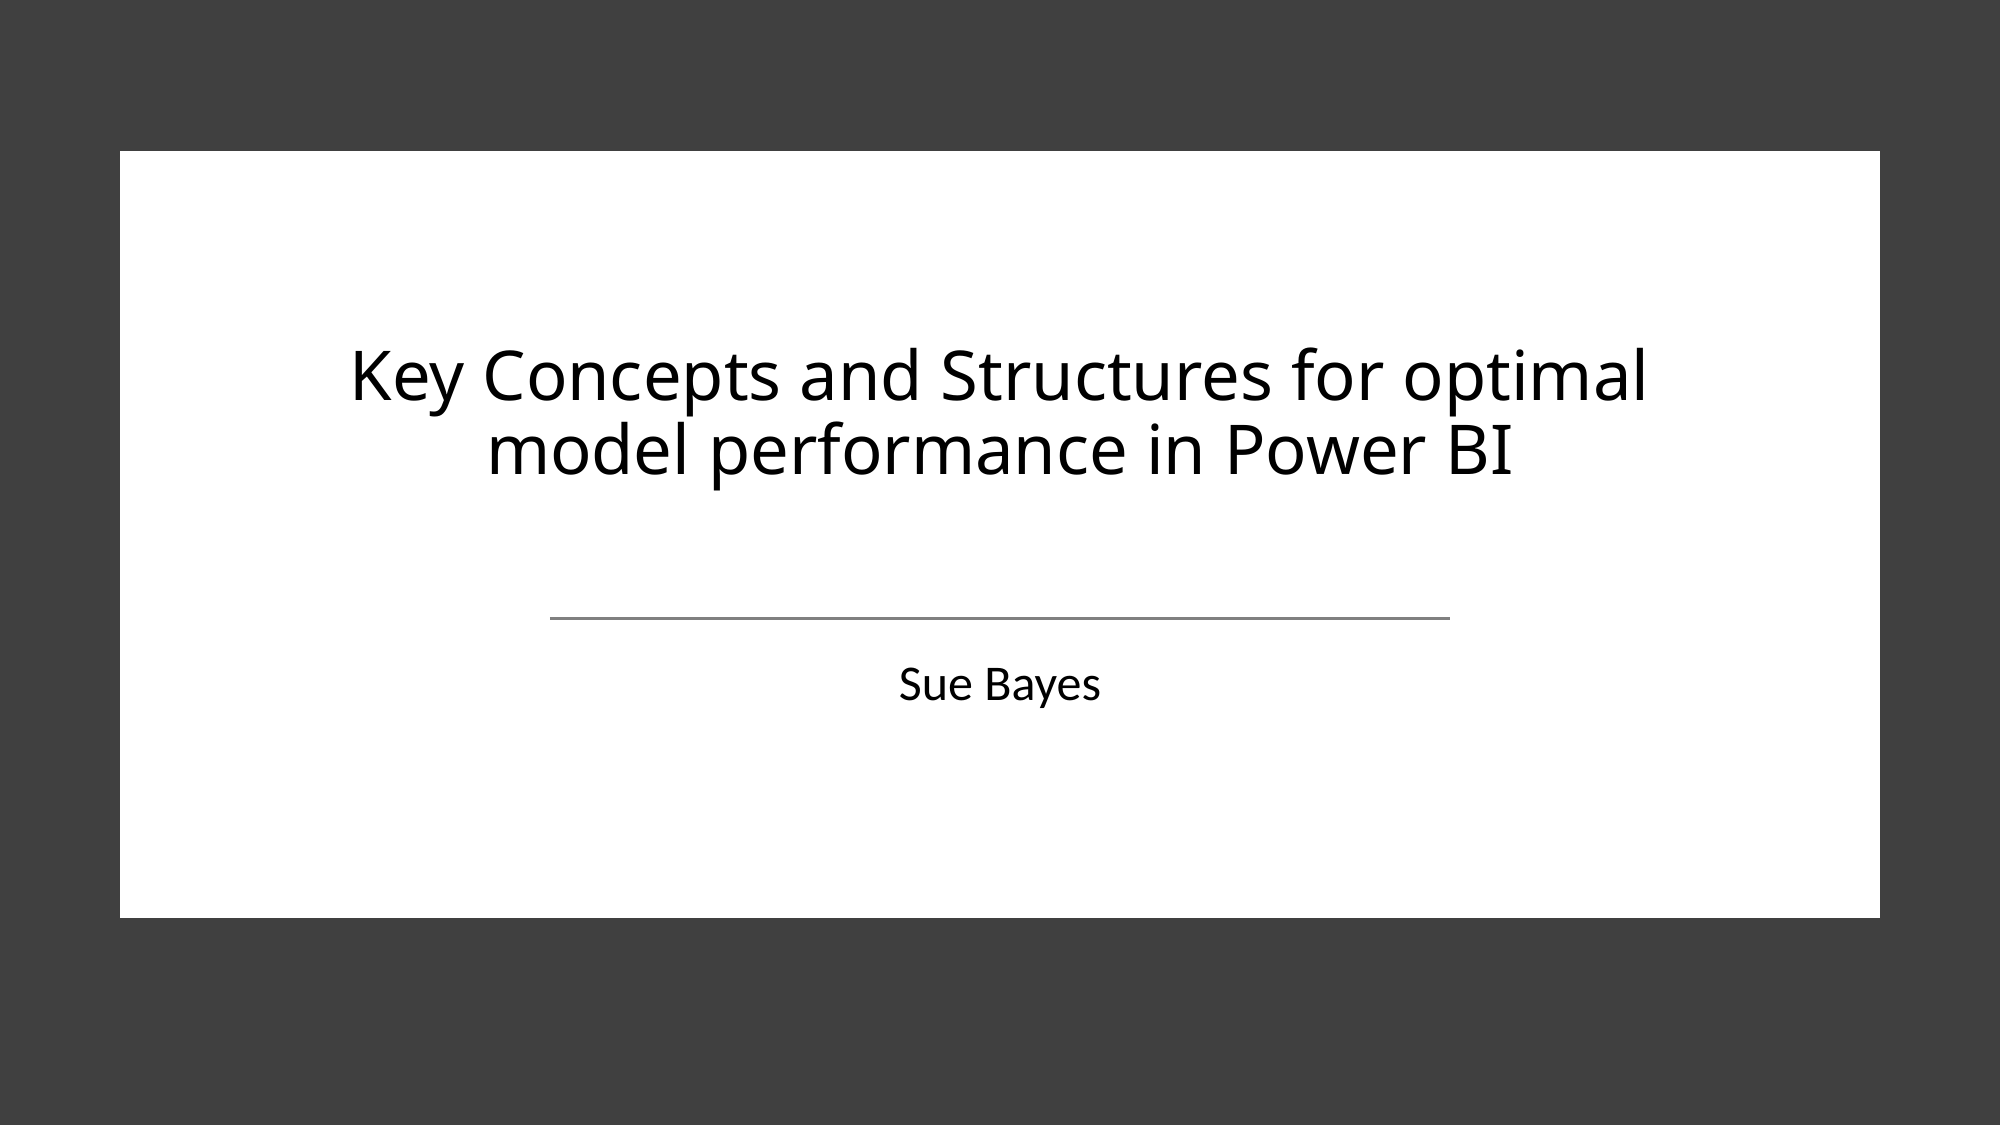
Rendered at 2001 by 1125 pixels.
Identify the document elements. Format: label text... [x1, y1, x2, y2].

text_box [129, 160, 1870, 909]
text_box [0, 0, 2000, 1125]
text_box [264, 584, 1765, 750]
subtitle Sue Bayes [252, 649, 1748, 830]
title Key Concepts and Structures for optimal model performance in Power BI [252, 234, 1748, 580]
